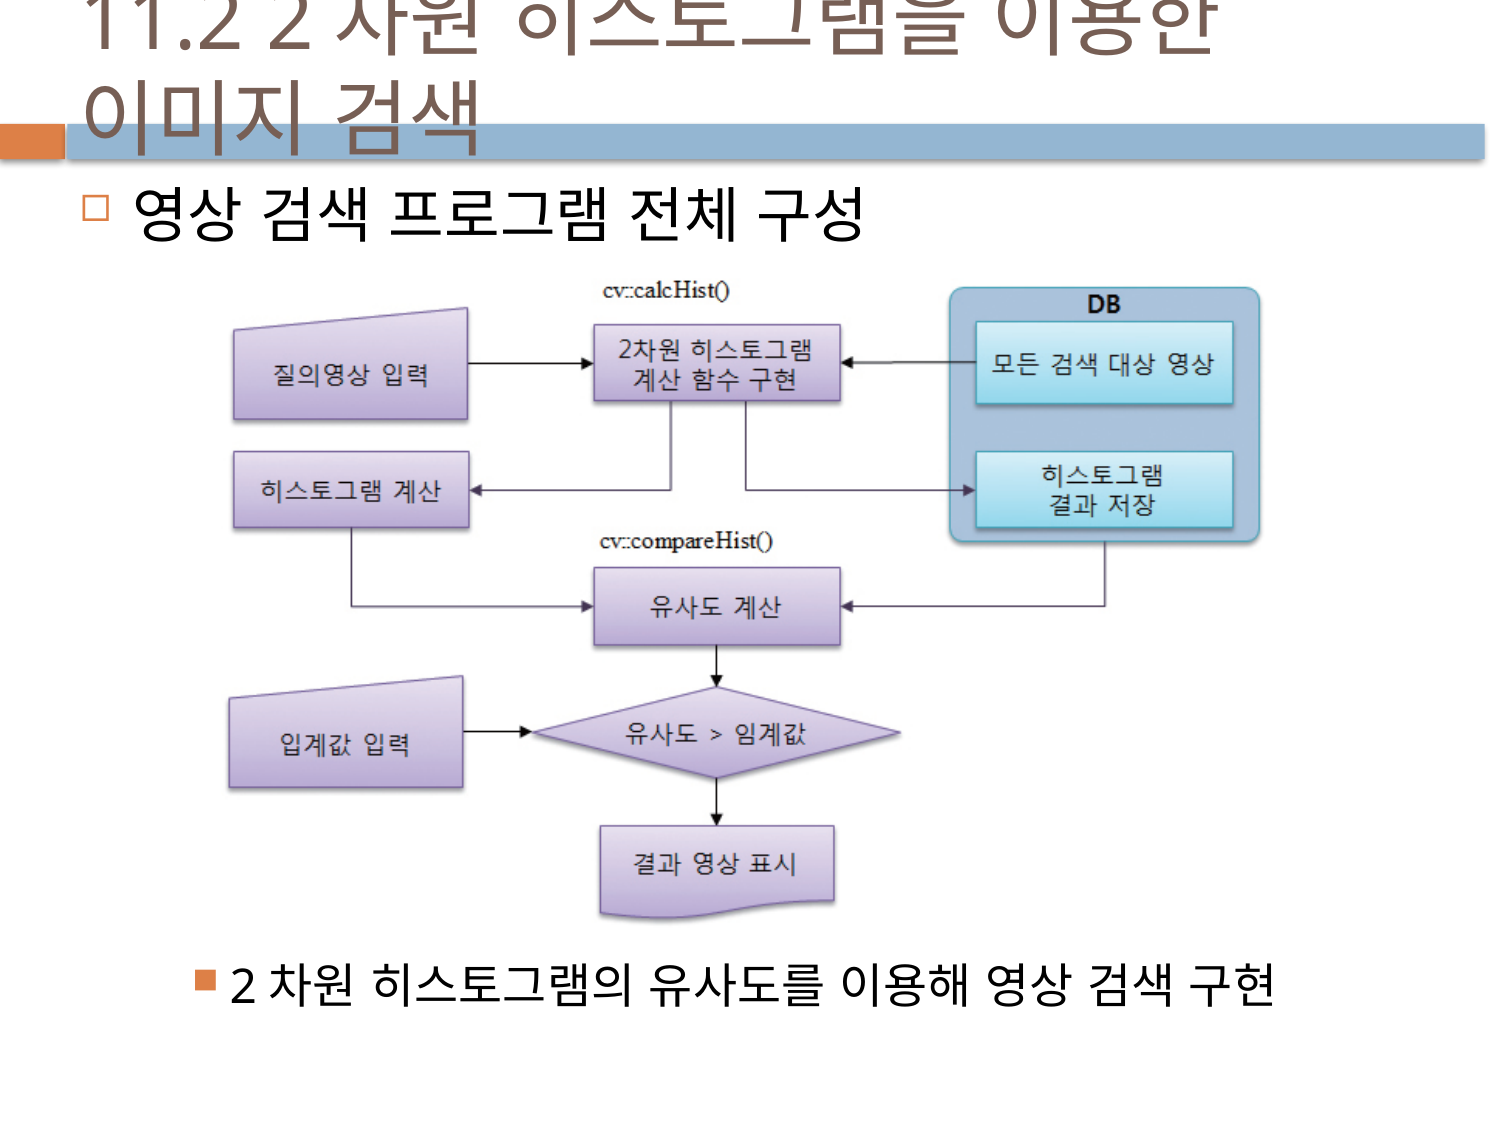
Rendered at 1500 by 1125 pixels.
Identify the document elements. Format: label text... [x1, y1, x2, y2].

list 영상 검색 프로그램 전체 구성 2차원 히스토그램의 유사도를 이용해 영상 검색 구현 [64, 169, 1471, 1059]
title 11.2 2차원 히스토그램을 이용한 이미지 검색 [64, 7, 1471, 126]
picture [220, 266, 1268, 929]
